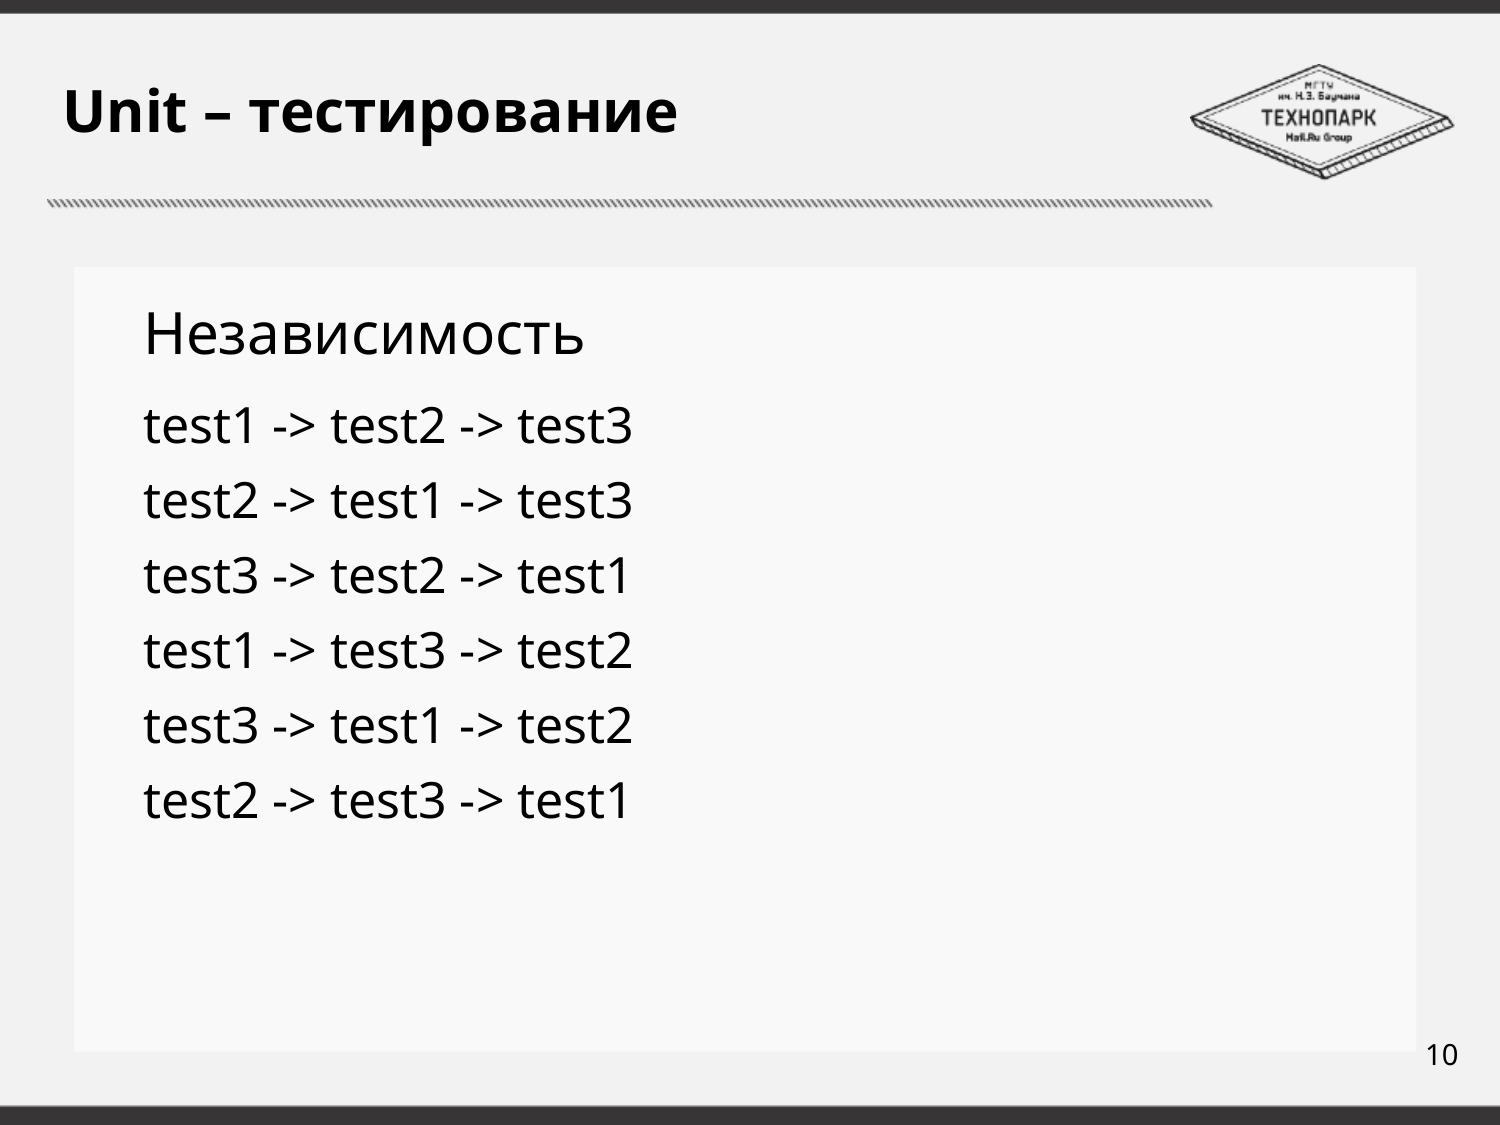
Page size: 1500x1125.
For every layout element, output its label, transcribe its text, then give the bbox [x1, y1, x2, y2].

picture [0, 0, 1500, 1125]
list test1 -> test2 -> test3 test2 -> test1 -> test3 test3 -> test2 -> test1 test1 -> test3 -> test2 test3 -> test1 -> test2 test2 -> test3 -> test1 [128, 426, 1364, 1024]
list Независимость [128, 296, 1364, 426]
title Unit – тестирование [47, 42, 1191, 185]
slide_number 10 [1136, 1025, 1474, 1086]
